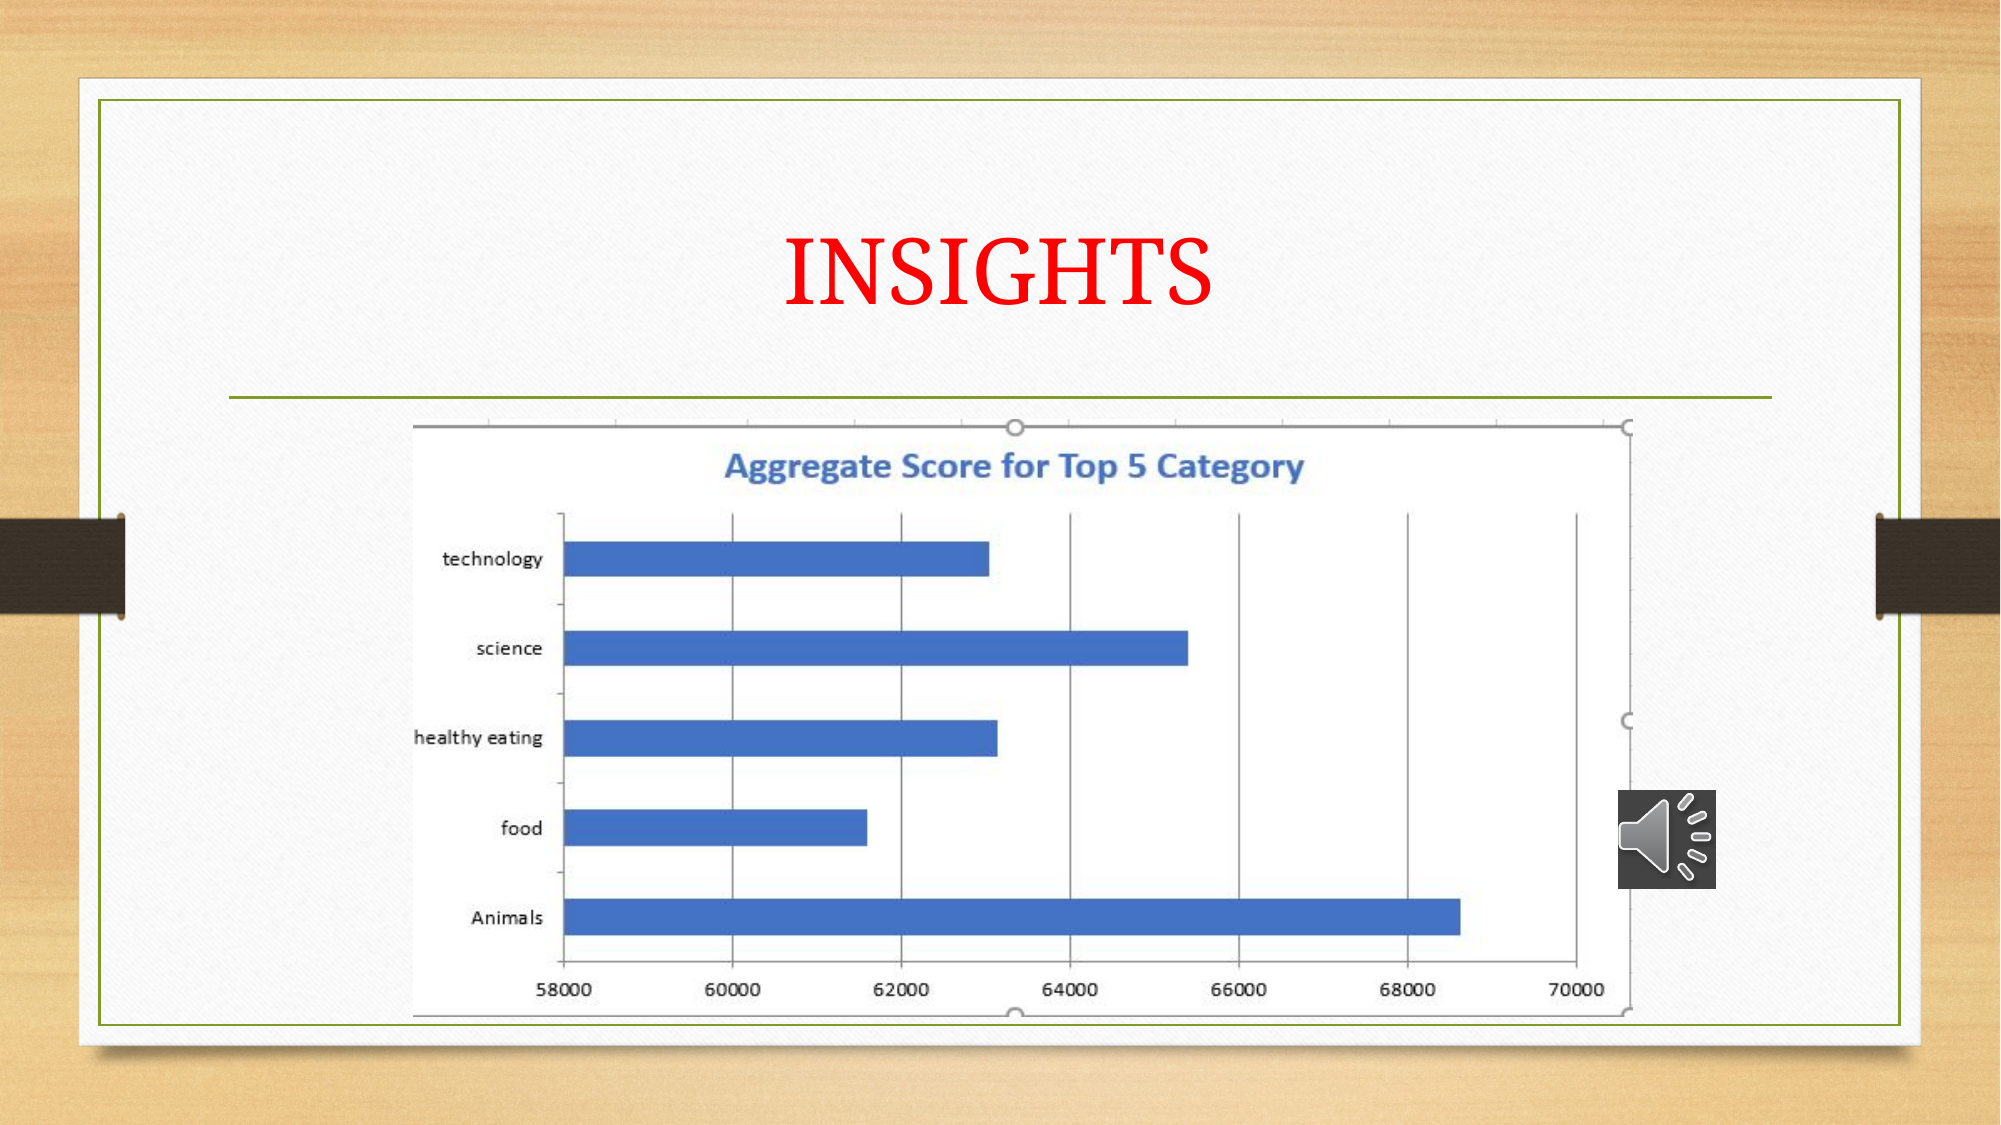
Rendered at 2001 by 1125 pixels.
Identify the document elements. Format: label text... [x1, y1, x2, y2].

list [413, 419, 1633, 1017]
picture [0, 0, 2001, 1125]
title INSIGHTS [212, 161, 1788, 375]
